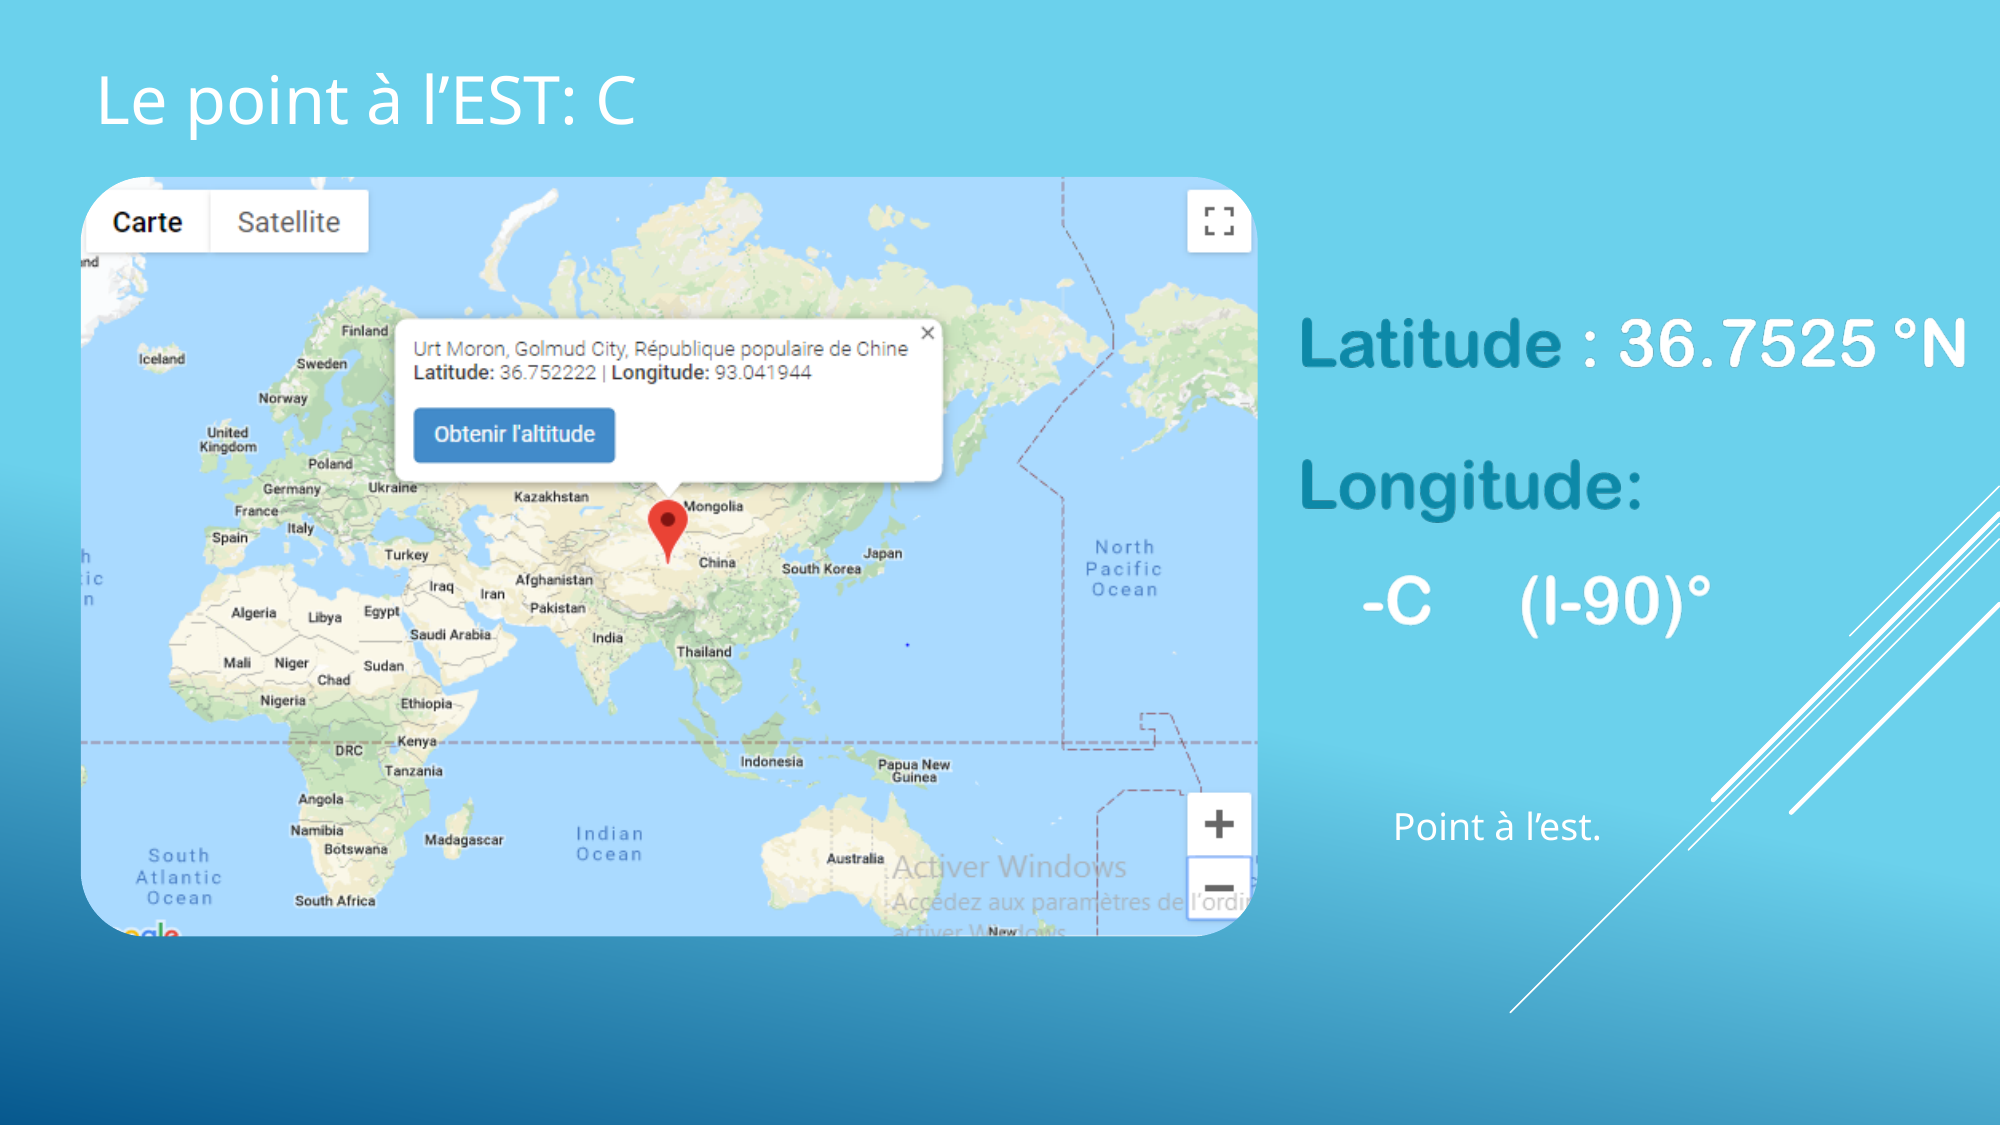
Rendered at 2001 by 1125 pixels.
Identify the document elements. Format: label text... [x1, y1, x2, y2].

text_box Point à l’est. [1378, 795, 1817, 856]
picture [80, 176, 2000, 937]
text_box Le point à l’EST: C [80, 50, 930, 146]
